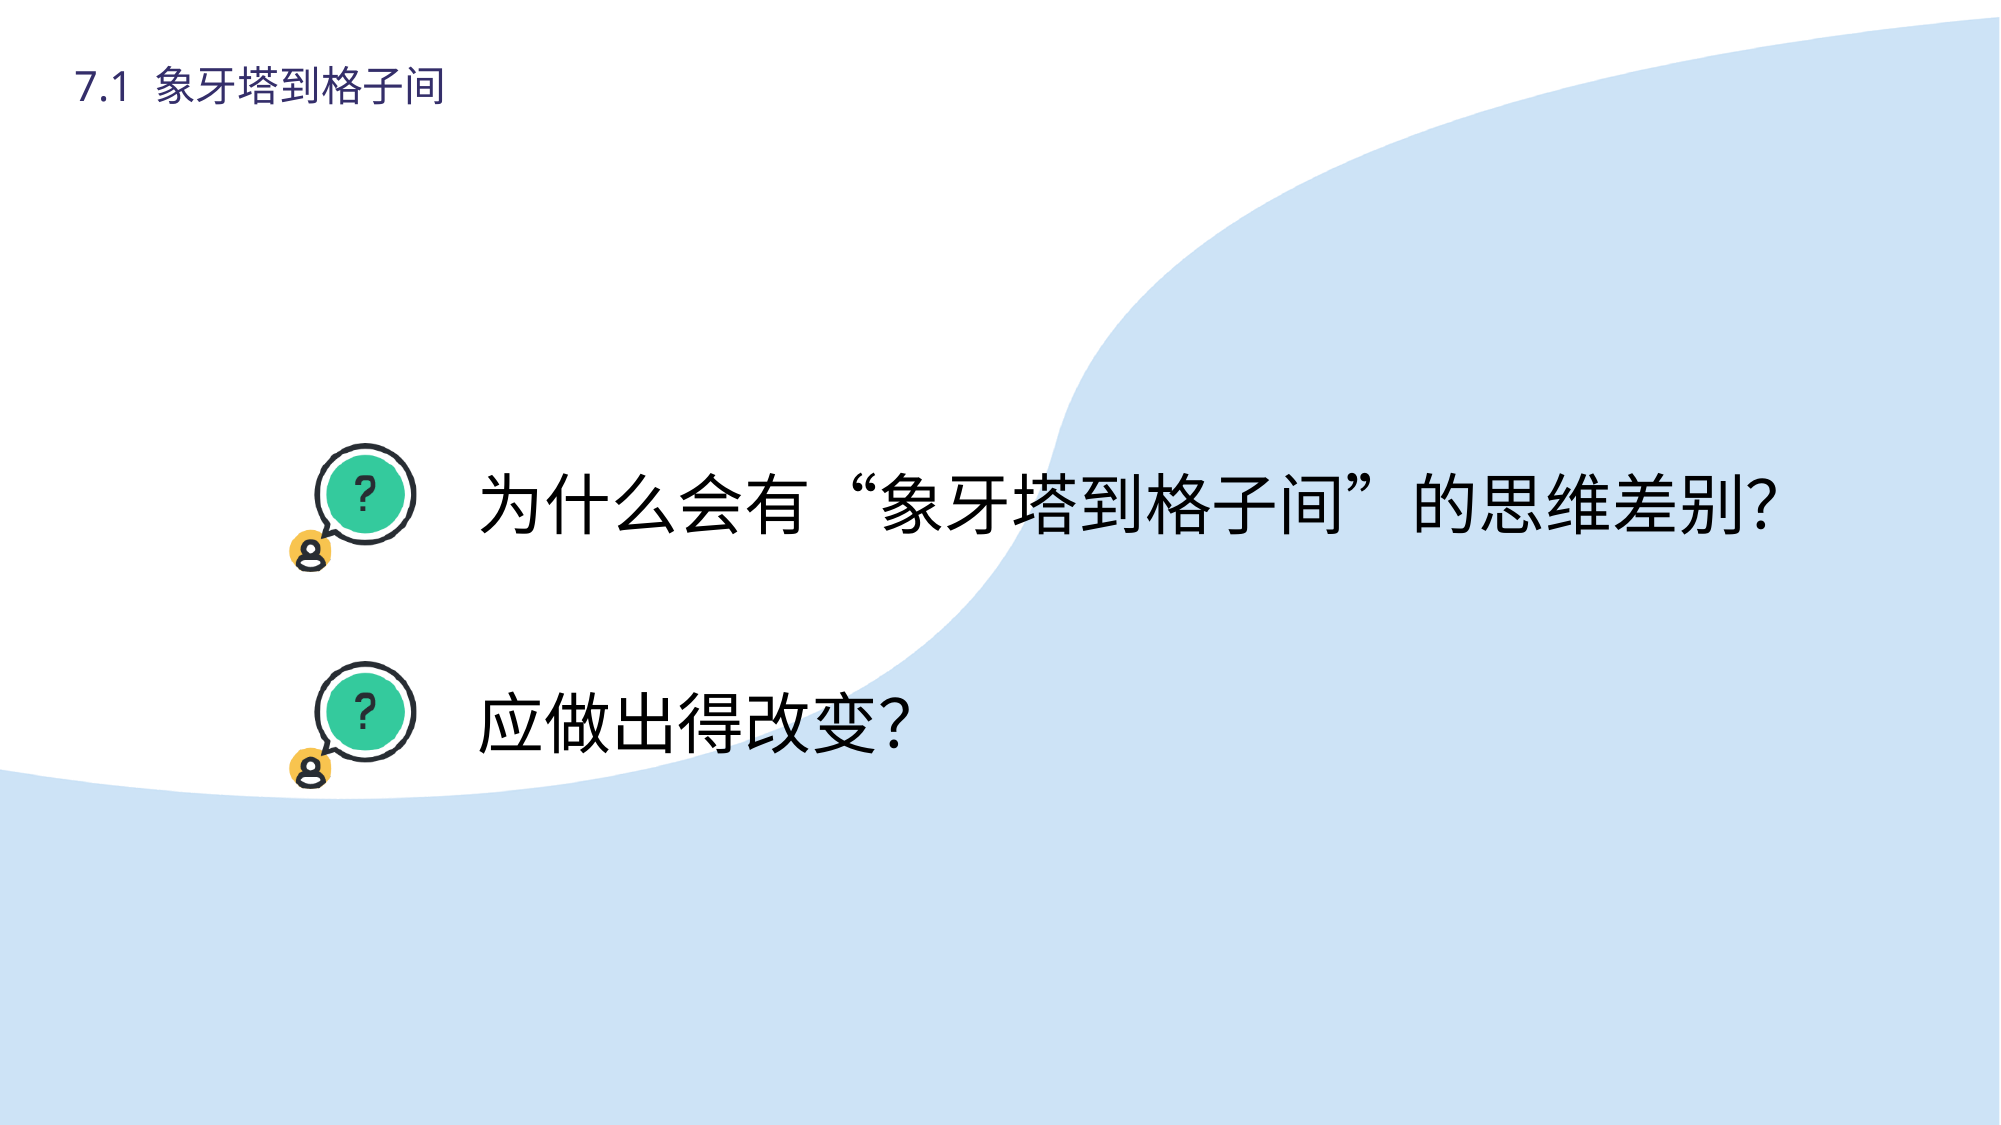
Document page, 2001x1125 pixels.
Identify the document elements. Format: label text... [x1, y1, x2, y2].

picture [0, 0, 2000, 1125]
text_box 7.1 象牙塔到格子间 [59, 52, 462, 118]
text_box 应做出得改变？ [462, 593, 1816, 811]
text_box 为什么会有“象牙塔到格子间”的思维差别？ [462, 374, 1816, 592]
